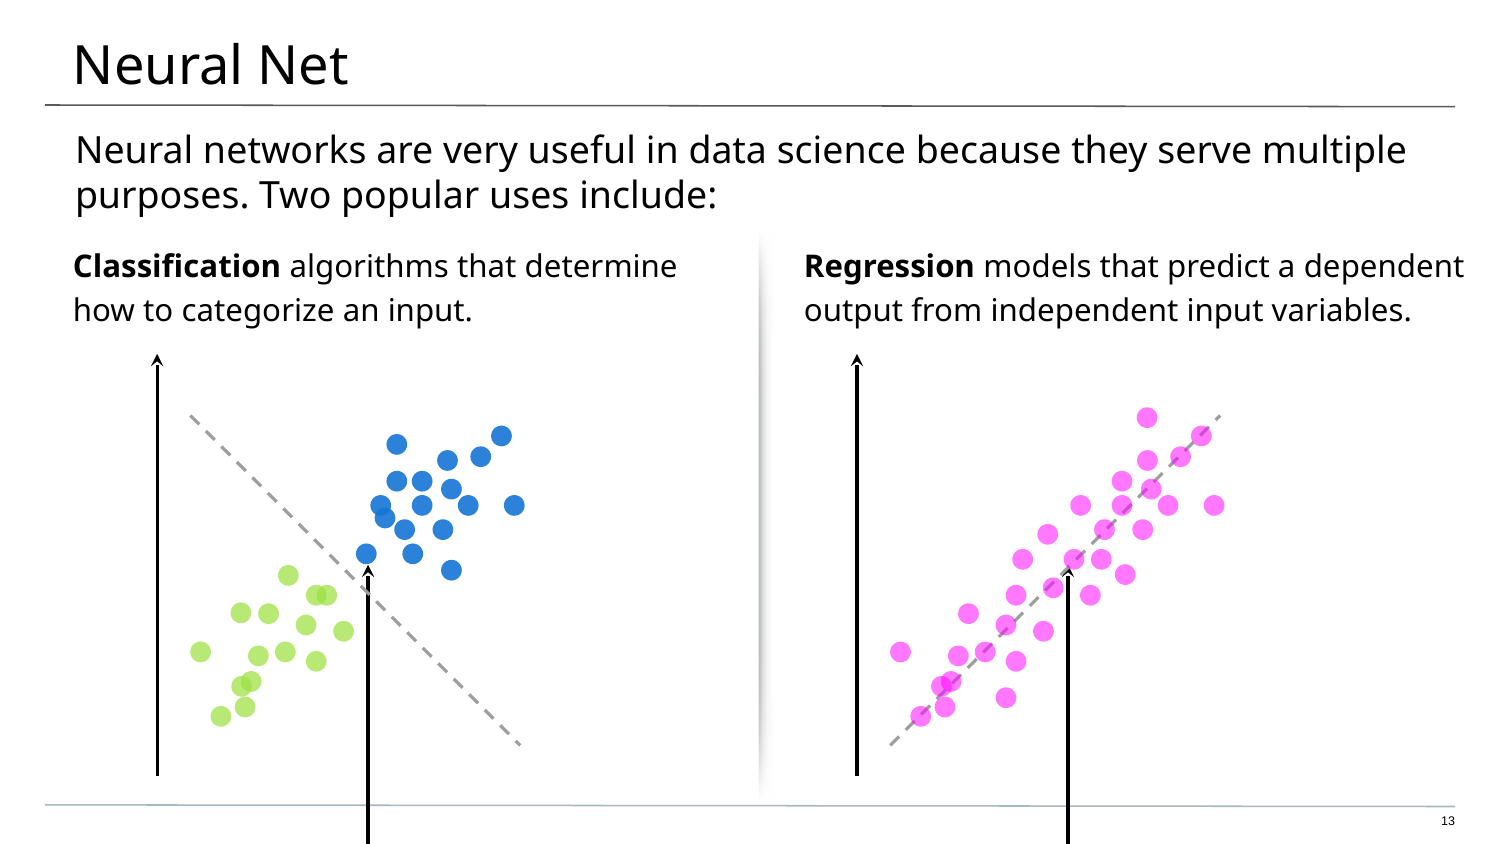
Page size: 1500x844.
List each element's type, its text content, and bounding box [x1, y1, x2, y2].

title Neural Net [0, 0, 1500, 88]
subtitle Neural networks are very useful in data science because they serve multiple purposes. Two popular uses include: [0, 110, 1500, 171]
subtitle Classification algorithms that determine how to categorize an input. [0, 241, 700, 334]
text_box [889, 415, 1221, 746]
picture [705, 218, 843, 821]
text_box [190, 415, 521, 746]
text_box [856, 353, 1280, 776]
subtitle Regression models that predict a dependent output from independent input variables. [846, 241, 1500, 334]
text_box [156, 353, 580, 776]
